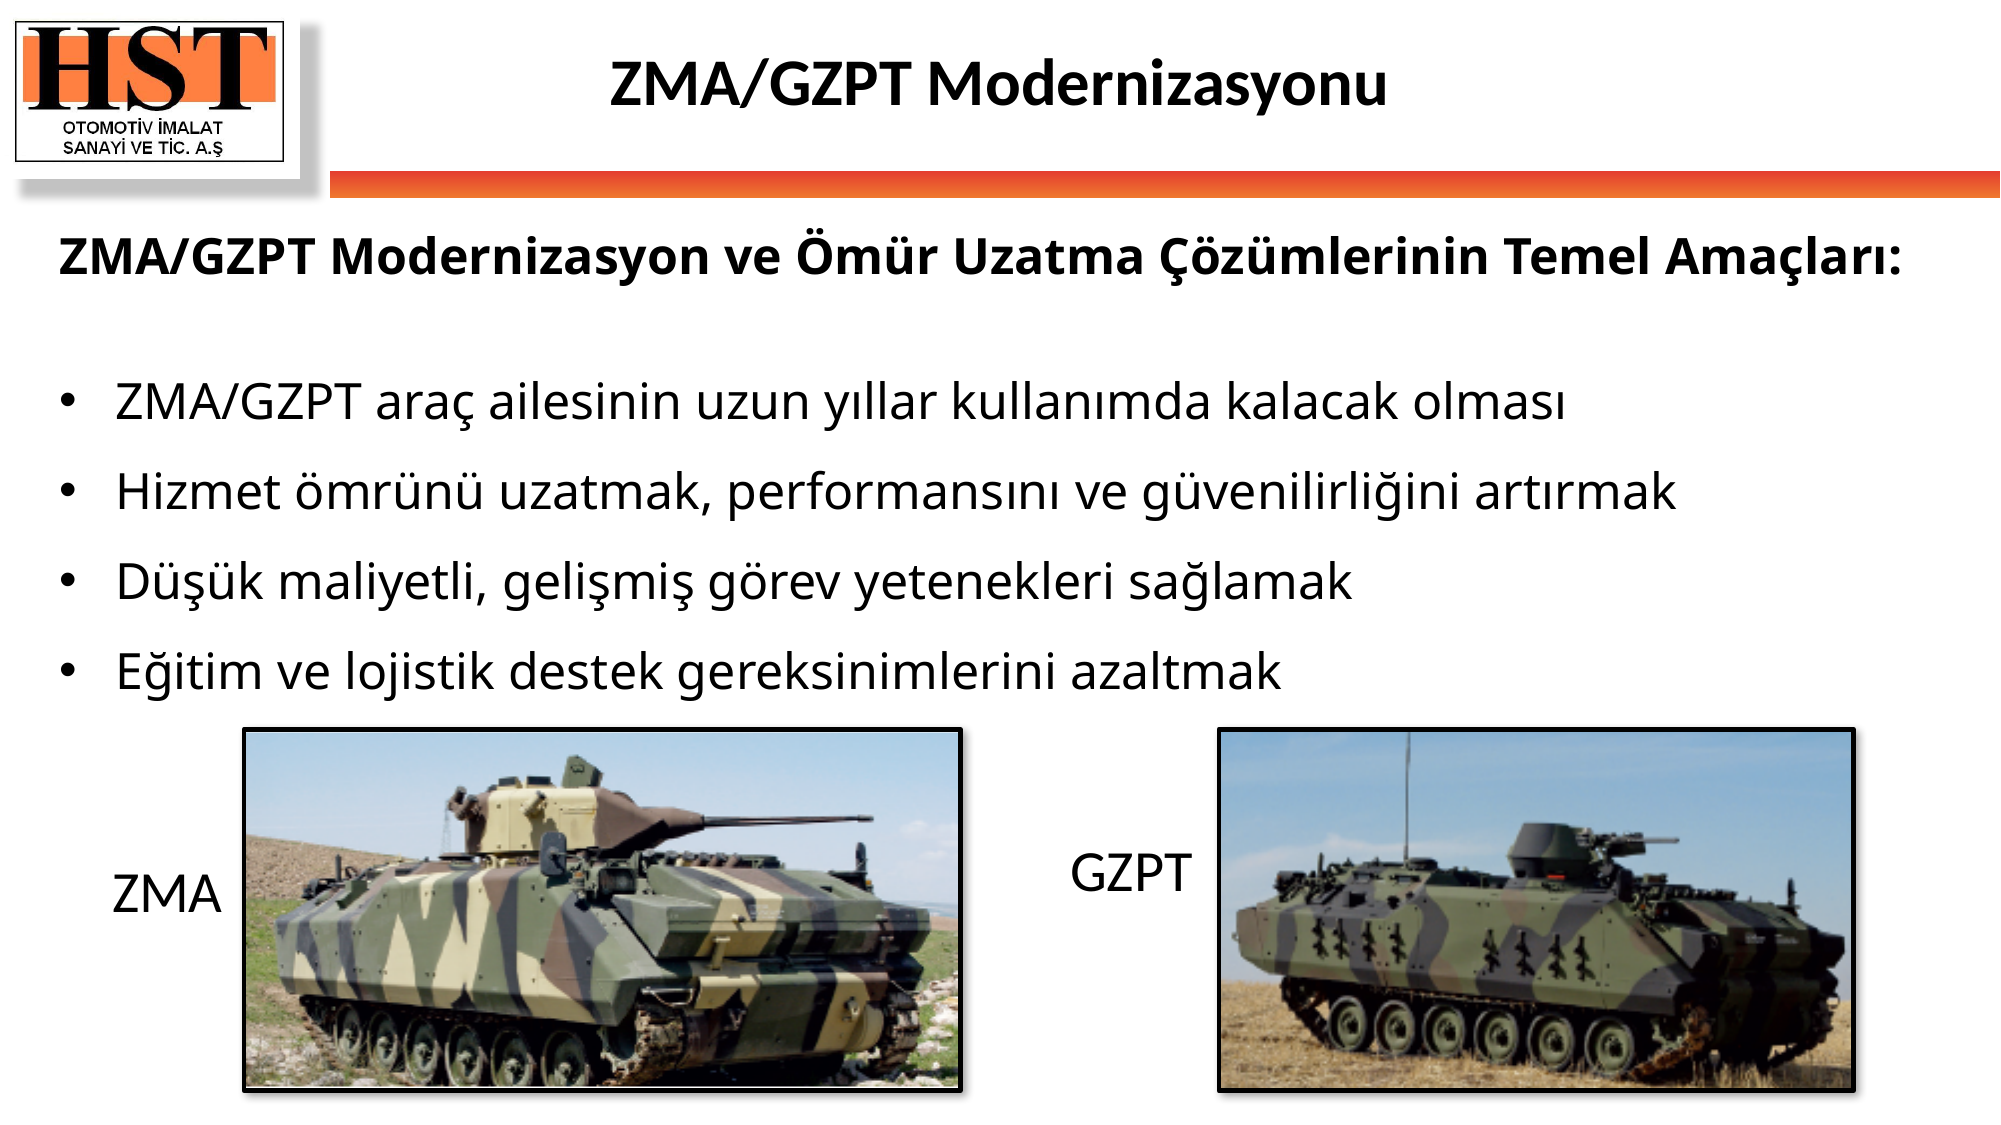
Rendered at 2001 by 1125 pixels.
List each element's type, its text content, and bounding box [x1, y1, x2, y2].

text_box [330, 171, 2000, 198]
picture [0, 4, 300, 179]
picture [246, 731, 958, 1089]
picture [1221, 731, 1852, 1089]
text_box ZMA/GZPT Modernizasyonu [0, 0, 2000, 128]
text_box ZMA/GZPT Modernizasyon ve Ömür Uzatma Çözümlerinin Temel Amaçları: ZMA/GZPT araç ailesinin uzun yıllar kullanımda kalacak olması Hizmet ömrünü uzatmak, performansını ve güvenilirliğini artırmak Düşük maliyetli, gelişmiş görev yetenekleri sağlamak Eğitim ve lojistik destek gereksinimlerini azaltmak [59, 231, 1939, 771]
text_box GZPT [1055, 825, 1221, 911]
text_box ZMA [97, 846, 246, 932]
